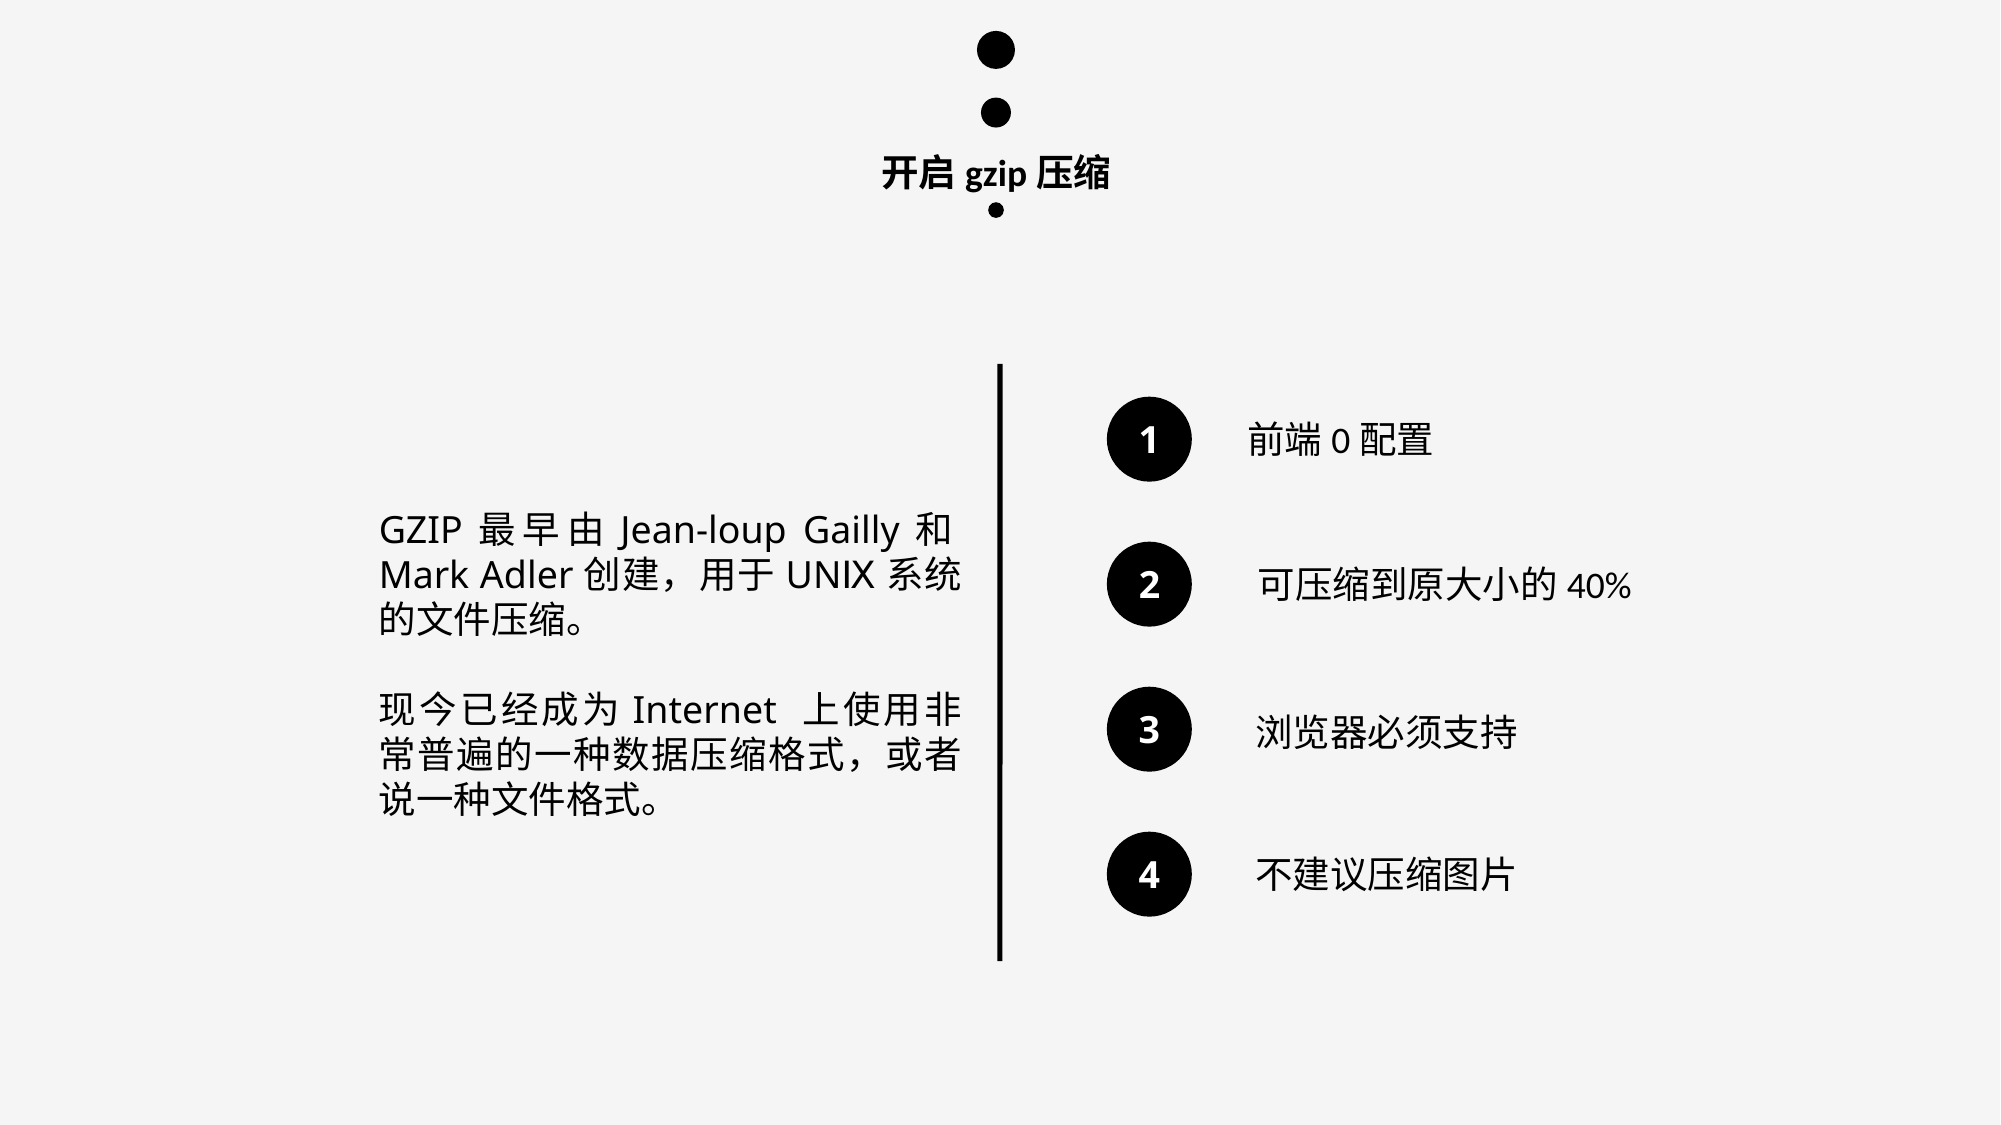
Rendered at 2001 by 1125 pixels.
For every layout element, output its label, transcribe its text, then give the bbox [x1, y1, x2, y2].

text_box 开启gzip压缩 [866, 141, 1126, 202]
text_box [987, 202, 1005, 219]
text_box [975, 29, 1017, 70]
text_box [363, 363, 1650, 962]
text_box [979, 96, 1013, 129]
